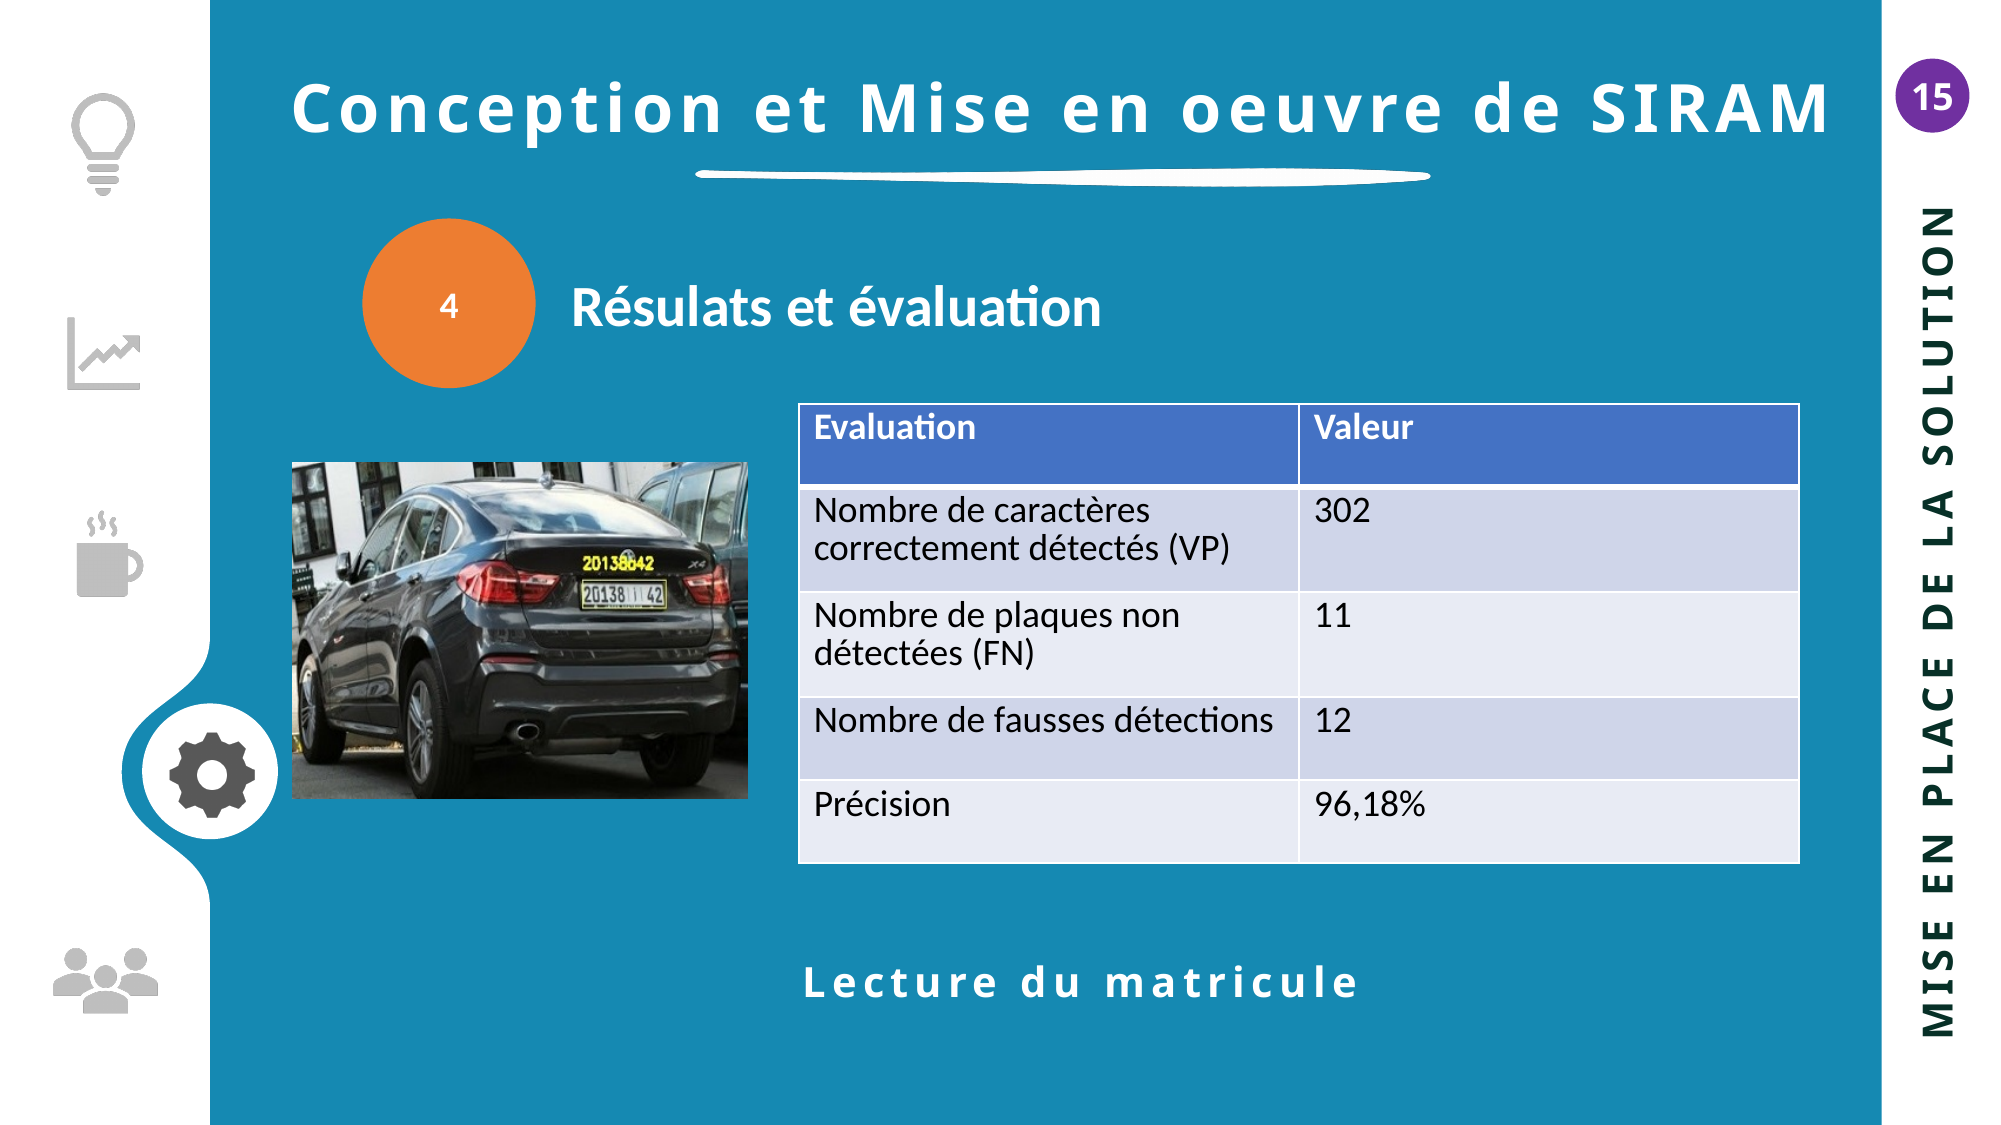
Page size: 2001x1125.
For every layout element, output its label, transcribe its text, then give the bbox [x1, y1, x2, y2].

text_box Lecture du matricule [787, 948, 1373, 1014]
table_header Evaluation [800, 405, 1298, 484]
picture [695, 158, 1430, 197]
picture [45, 86, 161, 203]
picture [59, 502, 161, 605]
table_header Valeur [1300, 405, 1798, 484]
table_cell Nombre de plaques non détectées (FN) [800, 593, 1298, 696]
picture [45, 715, 165, 835]
table_cell 302 [1300, 490, 1798, 591]
table_cell Précision [800, 781, 1298, 862]
text_box [0, 0, 211, 1125]
picture [45, 921, 165, 1040]
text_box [142, 703, 278, 840]
table_cell Nombre de fausses détections [800, 698, 1298, 779]
picture [52, 303, 154, 404]
text_box Résulats et évaluation [556, 260, 1227, 346]
text_box 4 [361, 217, 537, 390]
table_cell Nombre de caractères correctement détectés (VP) [800, 490, 1298, 591]
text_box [1881, 0, 2000, 1125]
table_cell 11 [1300, 593, 1798, 696]
table_cell 96,18% [1300, 781, 1798, 862]
table_cell 12 [1300, 698, 1798, 779]
text_box Conception et Mise en oeuvre de SIRAM [275, 58, 1848, 153]
picture [291, 462, 748, 799]
